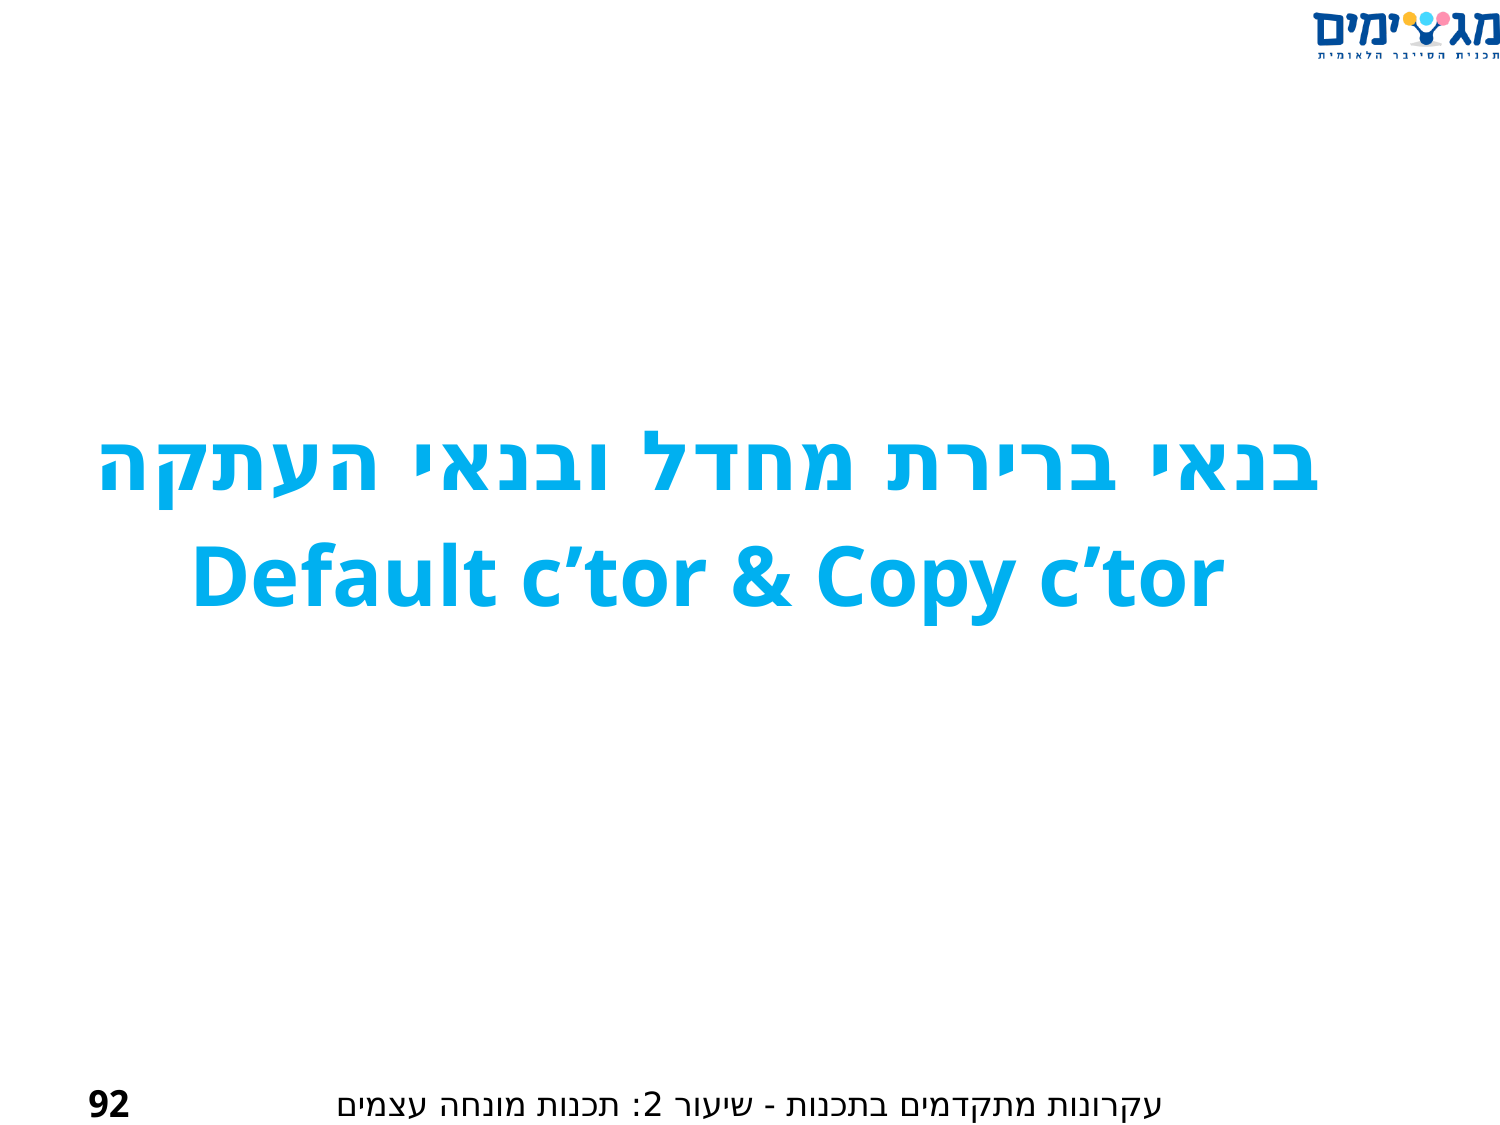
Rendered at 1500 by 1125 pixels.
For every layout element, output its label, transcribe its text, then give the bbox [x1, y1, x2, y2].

picture [1283, 0, 1500, 87]
list בנאי ברירת מחדל ובנאי העתקה Default c’tor & Copy c’tor [29, 196, 1389, 835]
